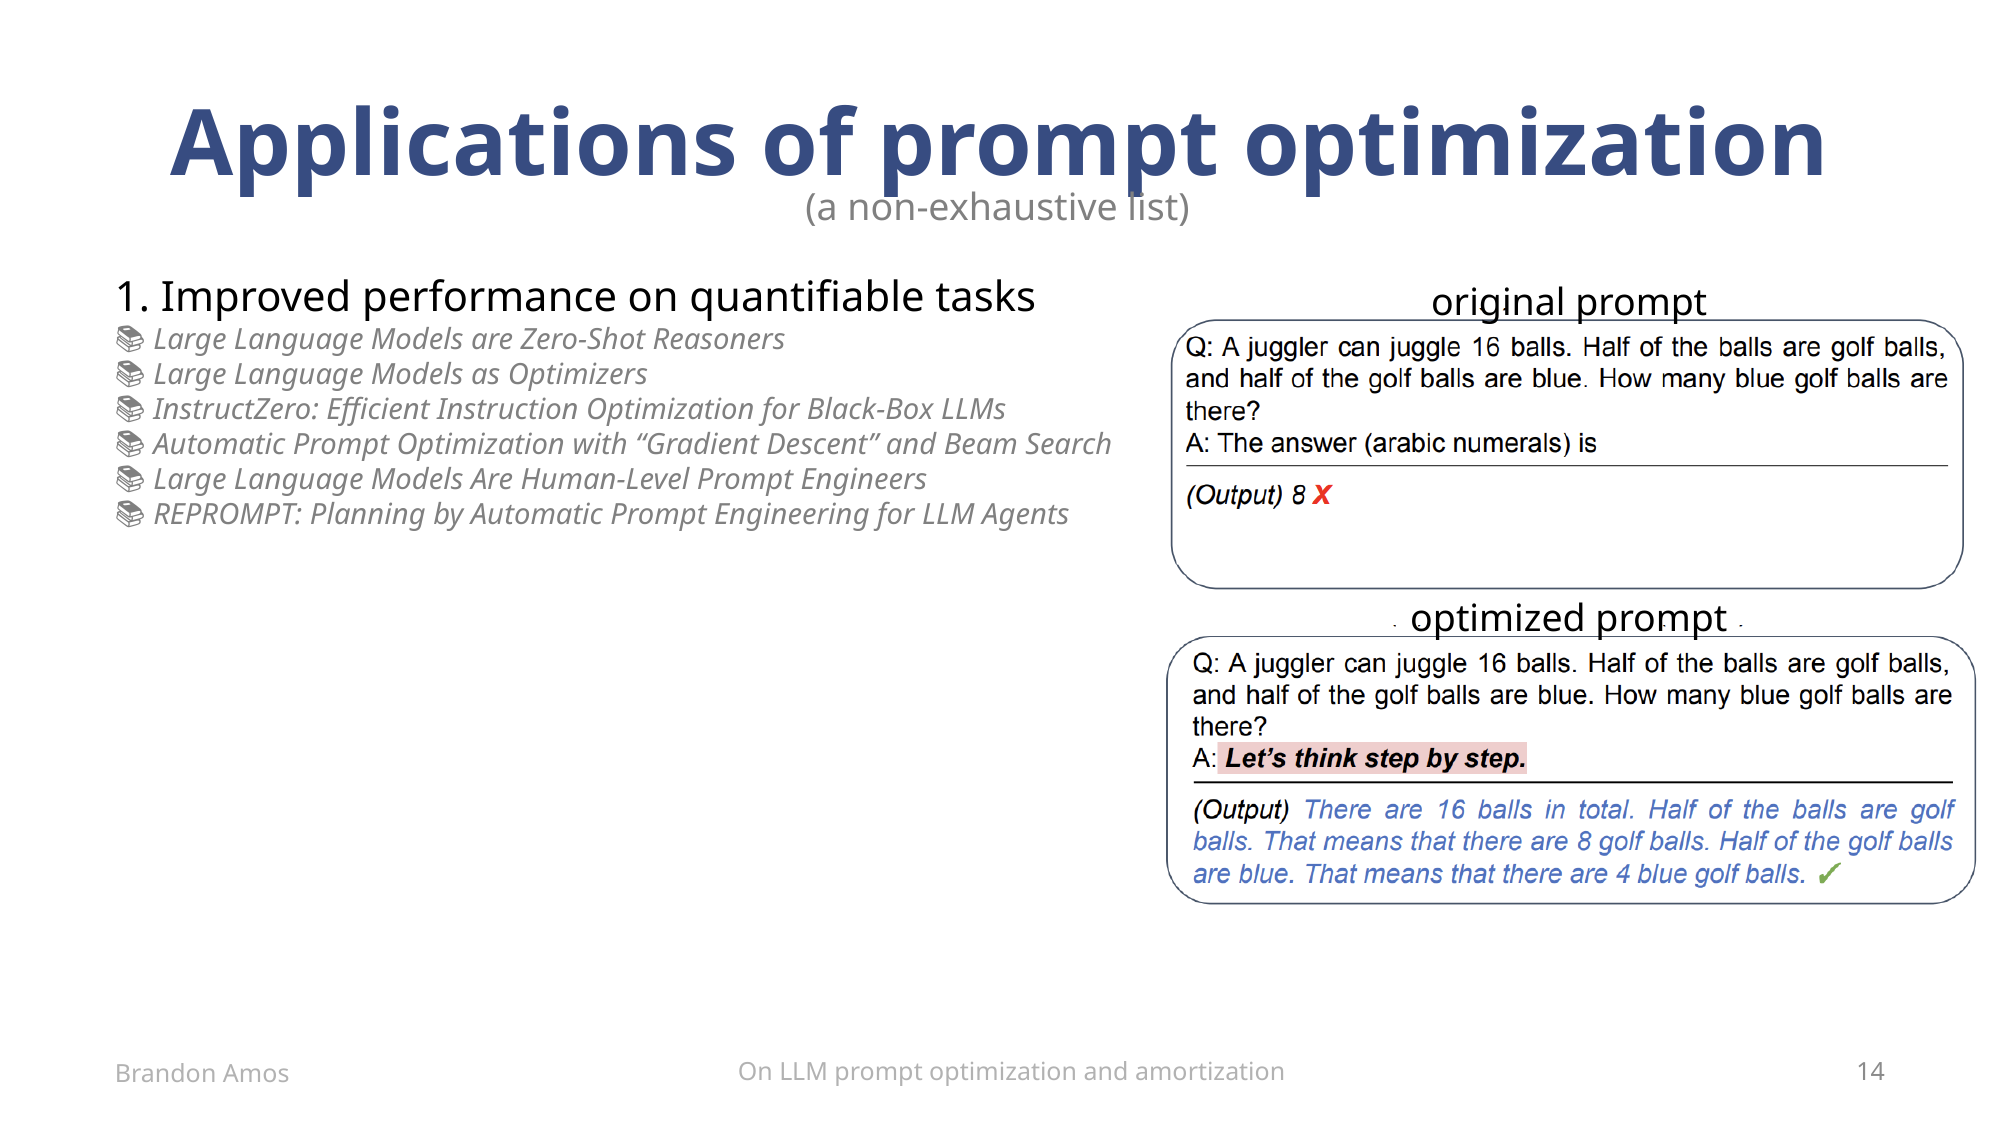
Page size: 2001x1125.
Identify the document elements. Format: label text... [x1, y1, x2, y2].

text_box (a non-exhaustive list) [779, 175, 1216, 245]
slide_number Brandon Amos [99, 1042, 567, 1103]
slide_number 14 [1433, 1042, 1900, 1103]
footer On LLM prompt optimization and amortization [590, 1042, 1433, 1103]
title Applications of prompt optimization [99, 45, 1900, 233]
list 1. Improved performance on quantifiable tasks 📚 Large Language Models are Zero-Shot Reasoners 📚 Large Language Models as Optimizers 📚 InstructZero: Efficient Instruction Optimization for Black-Box LLMs 📚 Automatic Prompt Optimization with “Gradient Descent” and Beam Search 📚 Large Language Models Are Human-Level Prompt Engineers 📚 REPROMPT: Planning by Automatic Prompt Engineering for LLM Agents [99, 262, 1900, 1005]
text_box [1157, 270, 1986, 922]
